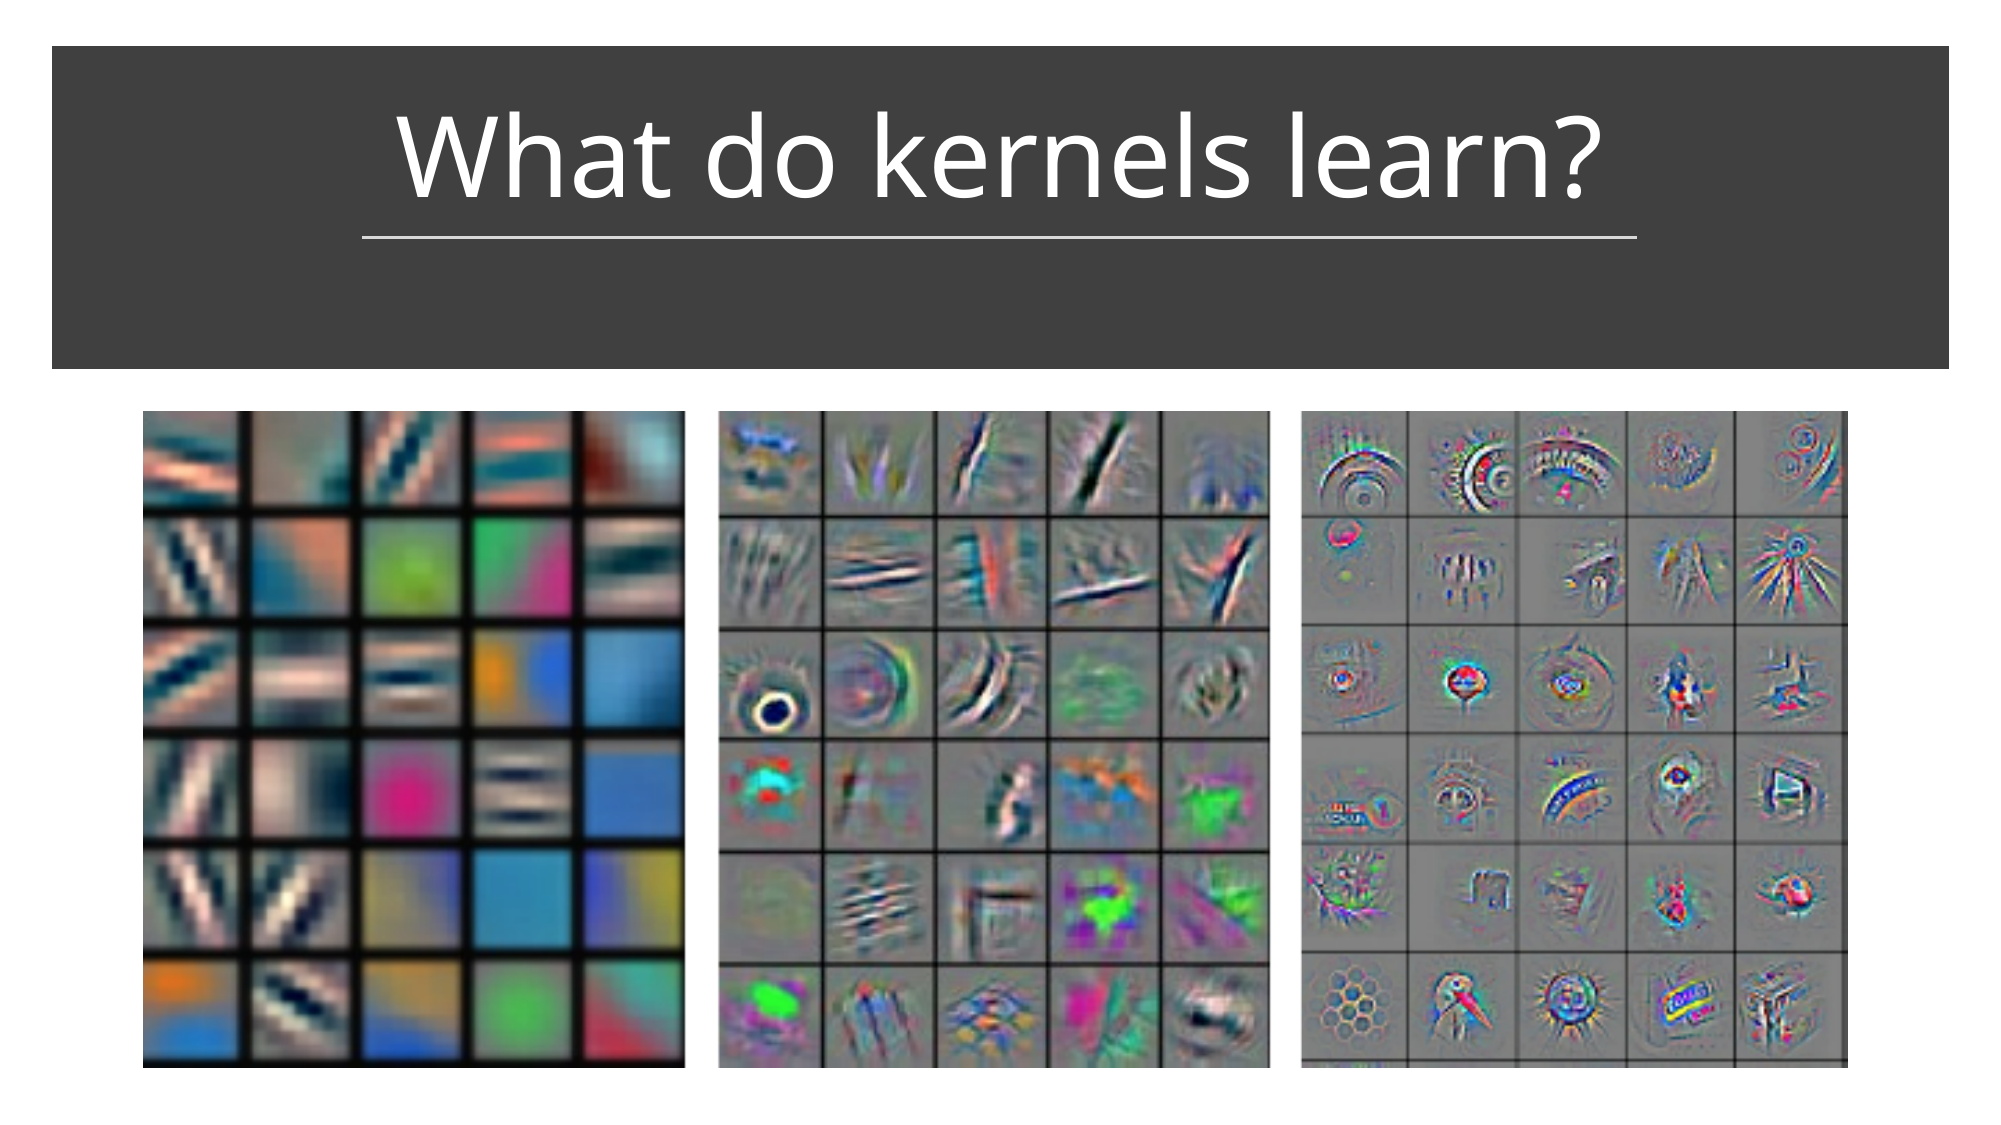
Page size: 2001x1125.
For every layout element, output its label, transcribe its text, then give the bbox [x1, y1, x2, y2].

picture [143, 411, 1848, 1068]
title What do kernels learn? [86, 76, 1914, 230]
text_box [61, 55, 1939, 360]
